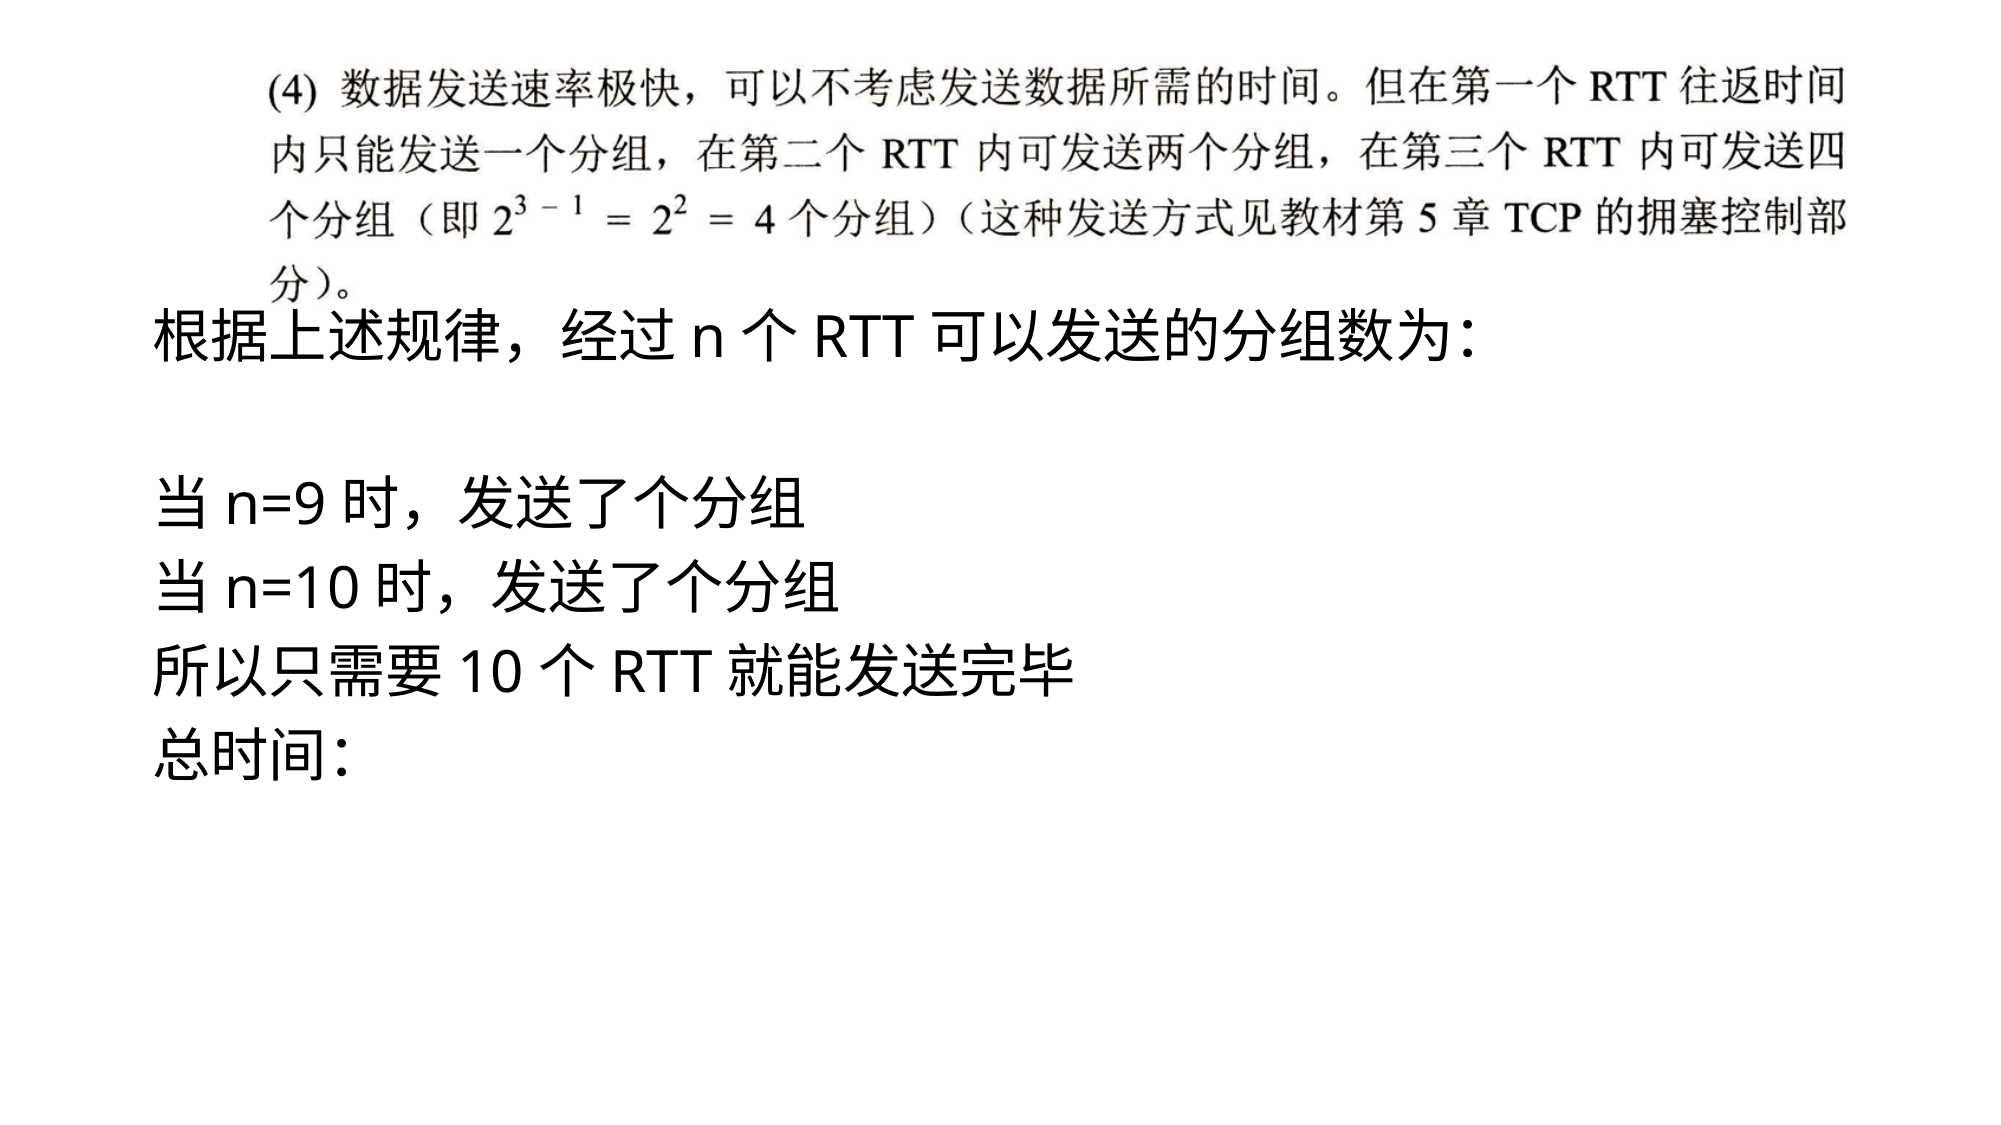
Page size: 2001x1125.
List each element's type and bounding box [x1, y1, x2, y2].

picture [137, 59, 1863, 308]
